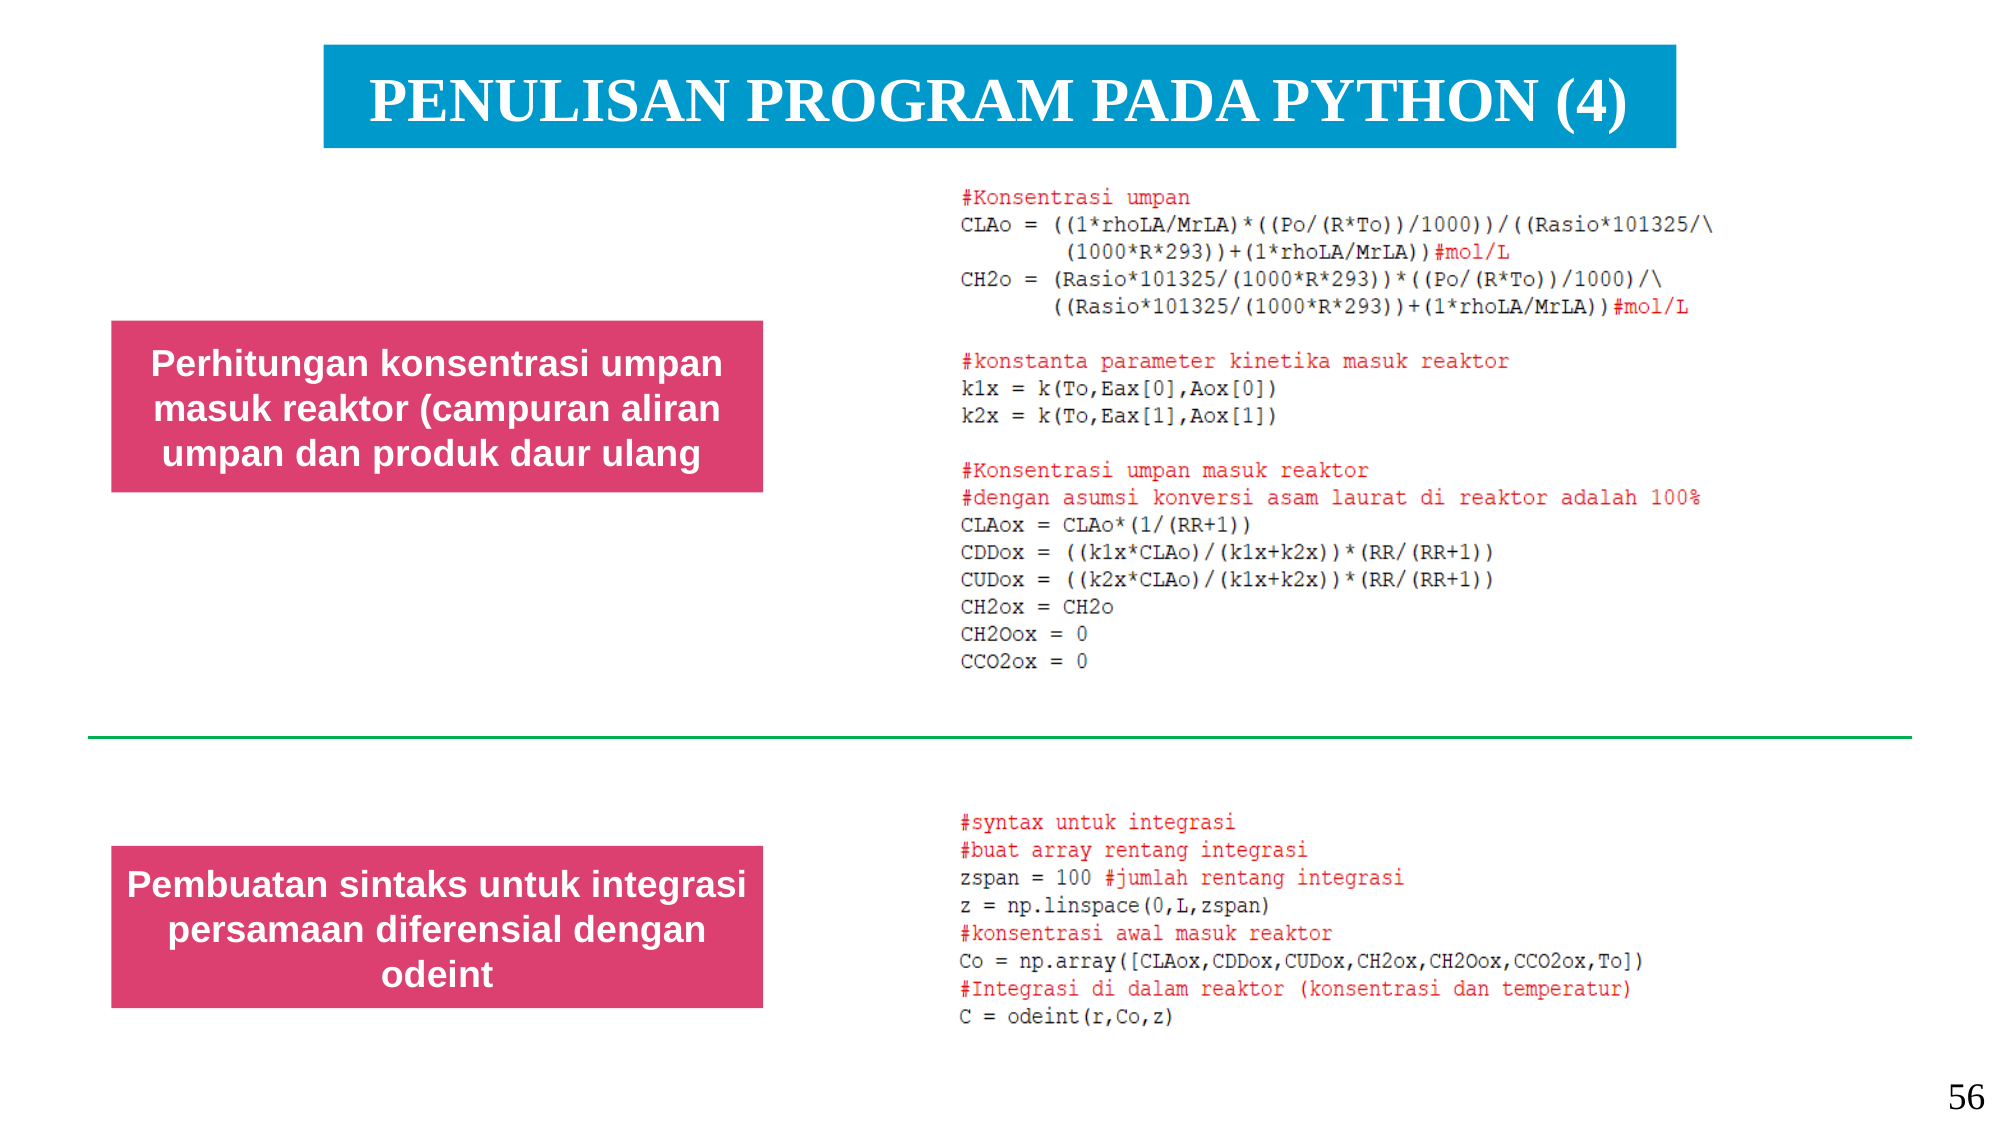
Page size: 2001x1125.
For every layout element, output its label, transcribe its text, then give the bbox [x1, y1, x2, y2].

text_box Perhitungan konsentrasi umpan masuk reaktor (campuran aliran umpan dan produk daur ulang [110, 320, 764, 493]
text_box Pembuatan sintaks untuk integrasi persamaan diferensial dengan odeint [110, 845, 764, 1009]
text_box PENULISAN PROGRAM PADA PYTHON (4) [323, 44, 1677, 149]
picture [957, 177, 1814, 682]
picture [957, 798, 1726, 1036]
